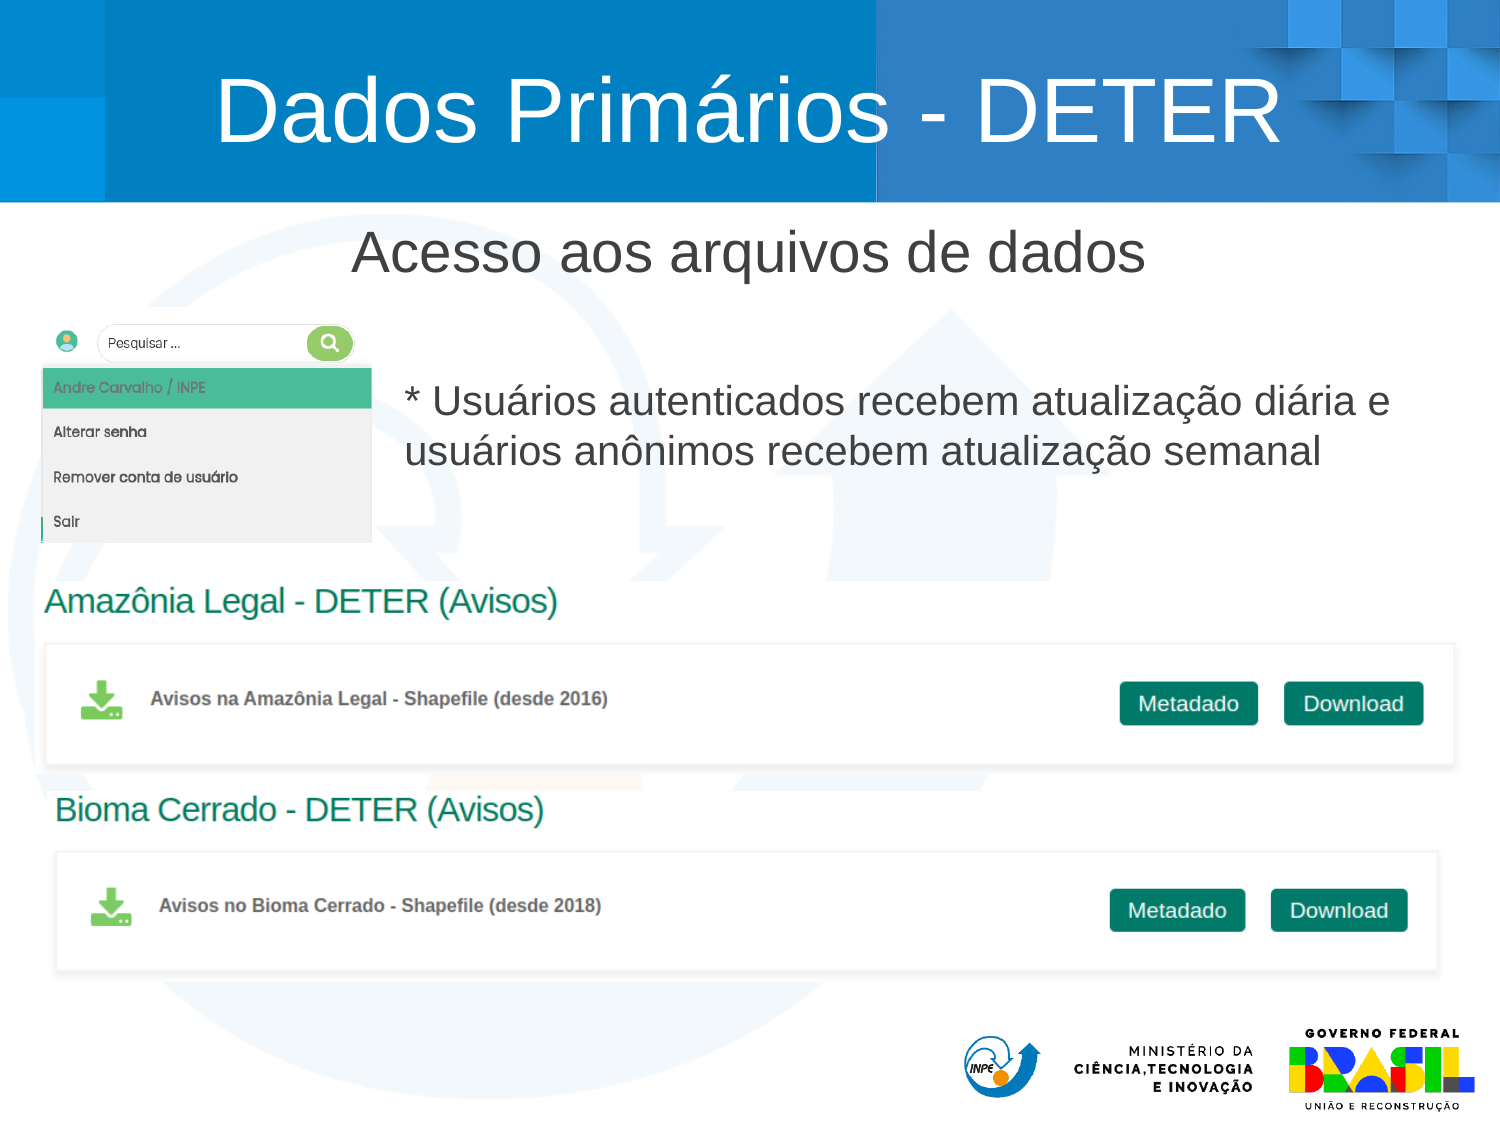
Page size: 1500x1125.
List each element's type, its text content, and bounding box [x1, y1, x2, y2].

text_box Dados Primários - DETER [74, 14, 1425, 196]
picture [0, 0, 1500, 1125]
text_box Acesso aos arquivos de dados [17, 206, 1483, 287]
text_box * Usuários autenticados recebem atualização diária e usuários anônimos recebem atualização semanal [389, 366, 1488, 521]
